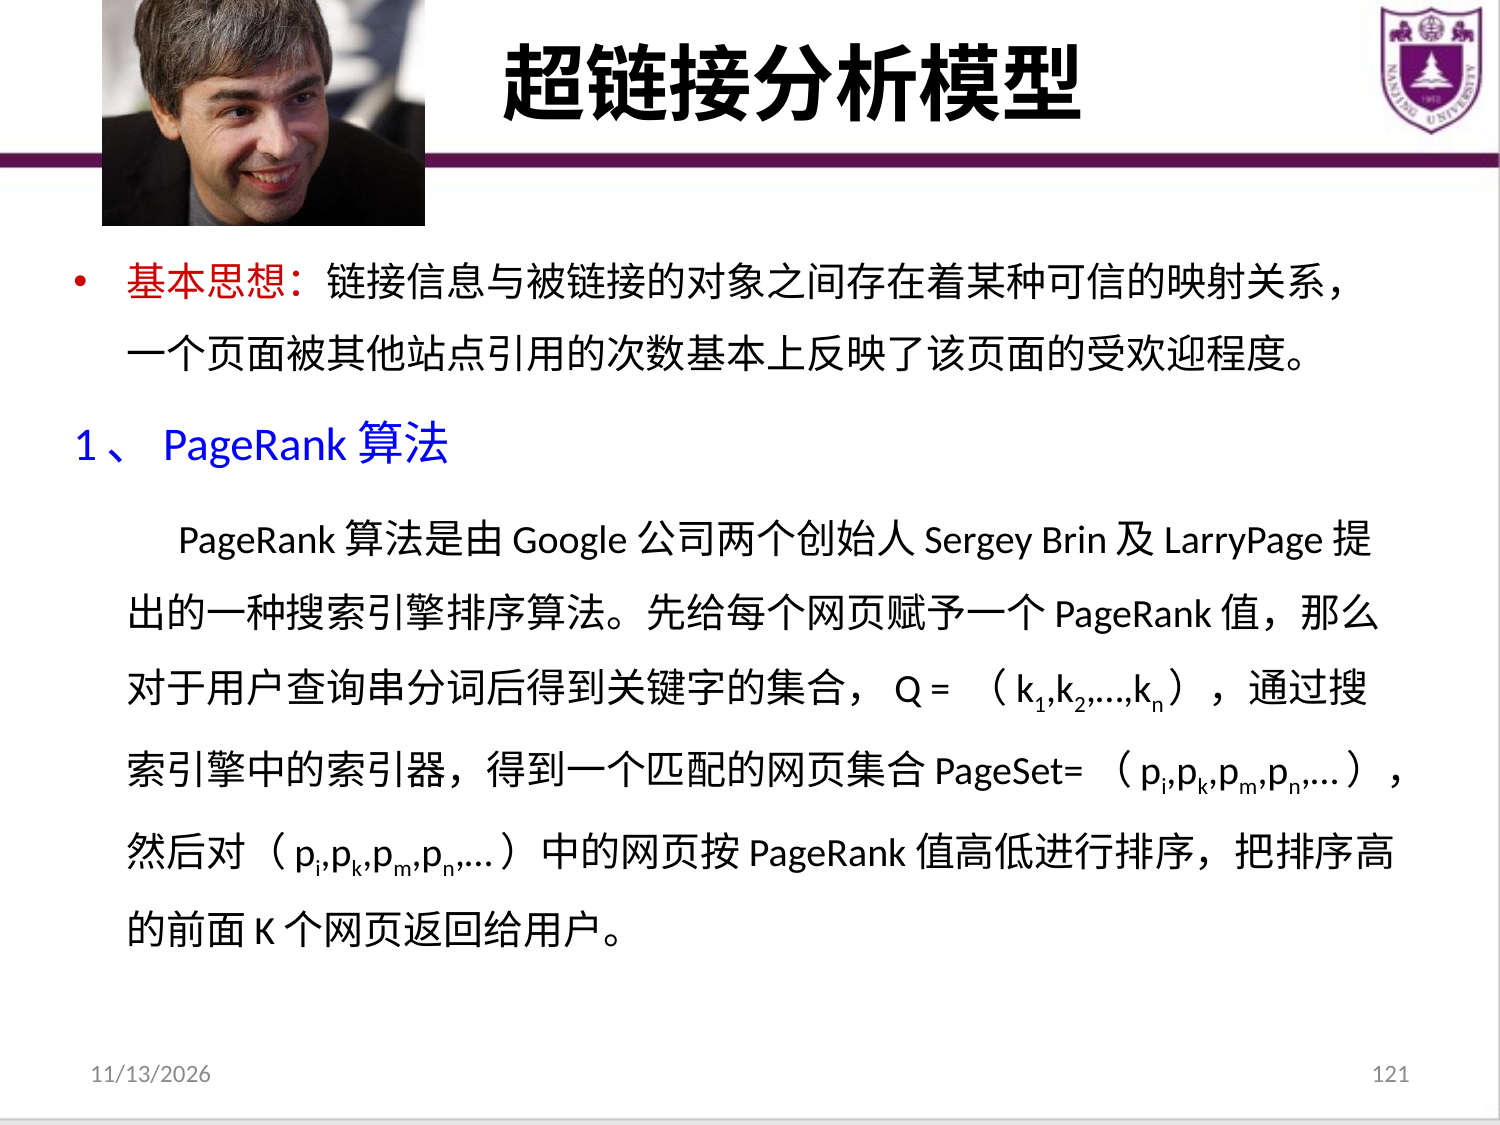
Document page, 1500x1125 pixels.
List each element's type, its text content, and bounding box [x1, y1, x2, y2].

slide_number 121 [1074, 1042, 1425, 1103]
picture [0, 0, 1500, 1125]
title 超链接分析模型 [428, 0, 1250, 162]
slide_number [75, 1042, 425, 1103]
list 基本思想：链接信息与被链接的对象之间存在着某种可信的映射关系，一个页面被其他站点引用的次数基本上反映了该页面的受欢迎程度。 1、PageRank算法 PageRank算法是由Google公司两个创始人Sergey Brin及LarryPage提出的一种搜索引擎排序算法。先给每个网页赋予一个PageRank值，那么对于用户查询串分词后得到关键字的集合，Q = （k1,k2,…,kn），通过搜索引擎中的索引器，得到一个匹配的网页集合PageSet=（pi,pk,pm,pn,…），然后对（pi,pk,pm,pn,…）中的网页按PageRank值高低进行排序，把排序高的前面K个网页返回给用户。 [58, 225, 1421, 970]
